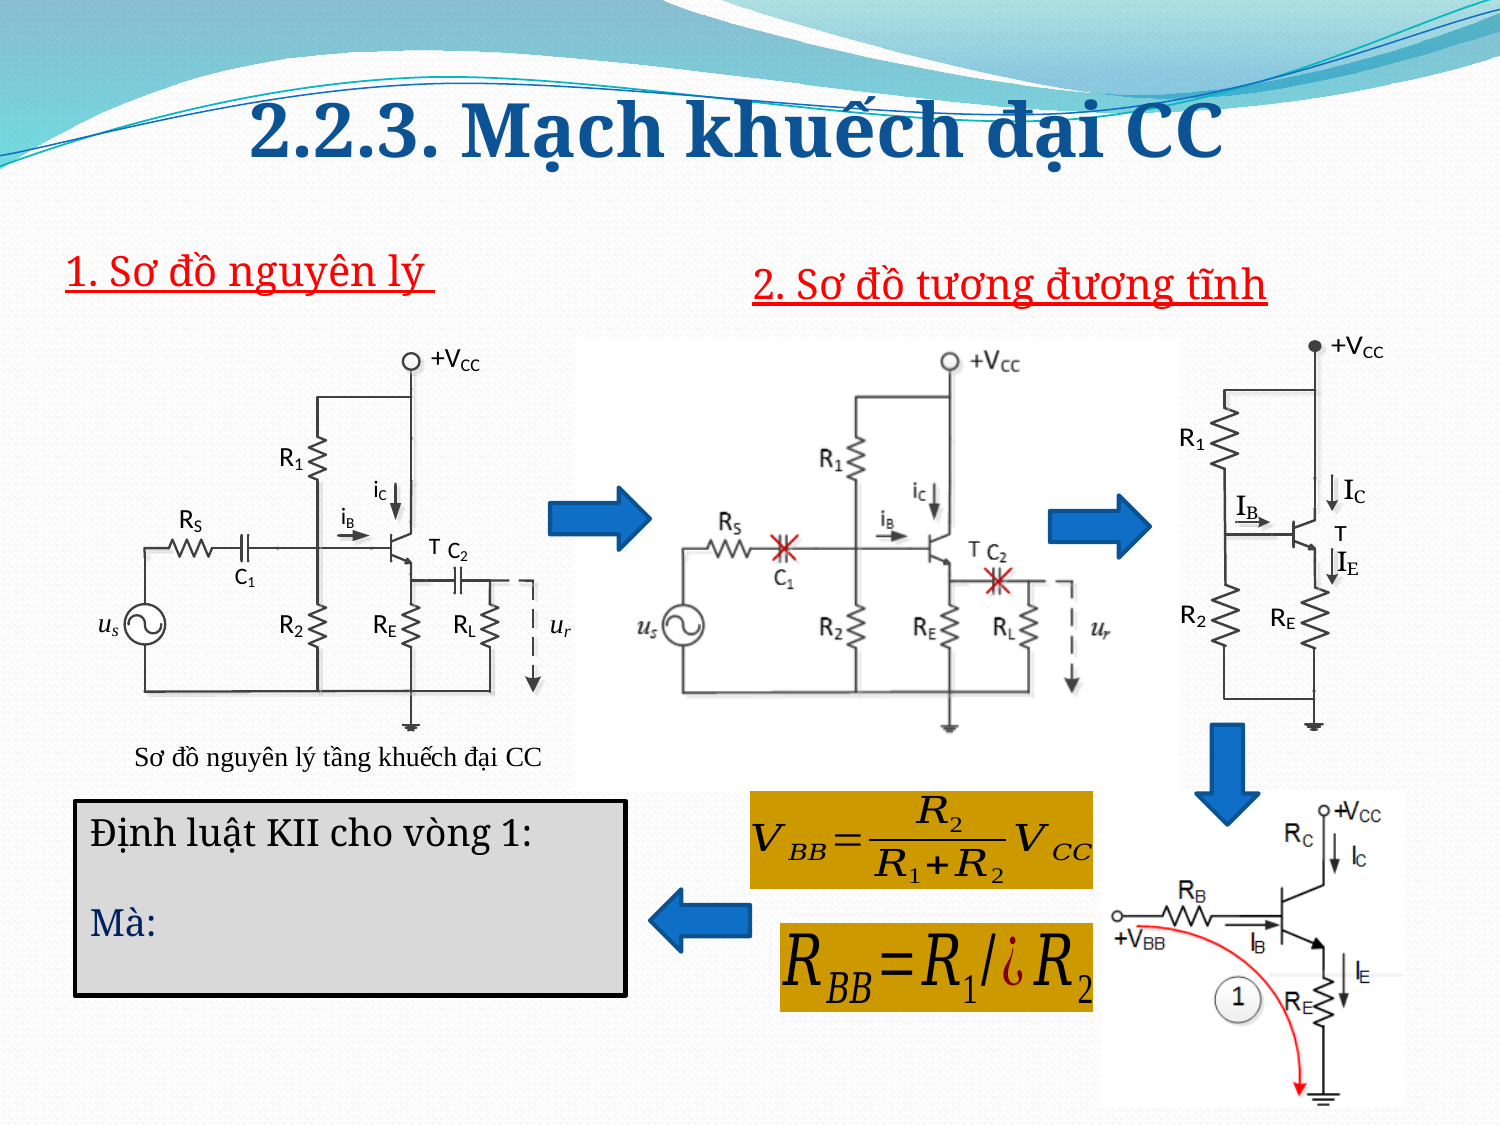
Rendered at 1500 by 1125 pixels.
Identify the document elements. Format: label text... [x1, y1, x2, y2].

title 2.2.3. Mạch khuếch đại CC [62, 74, 1413, 173]
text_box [37, 324, 1400, 801]
list 1. Sơ đồ nguyên lý [49, 237, 788, 301]
text_box [647, 887, 753, 954]
picture [1099, 790, 1406, 1107]
text_box [1093, 792, 1099, 801]
list 2. Sơ đồ tương đương tĩnh [737, 249, 1476, 313]
